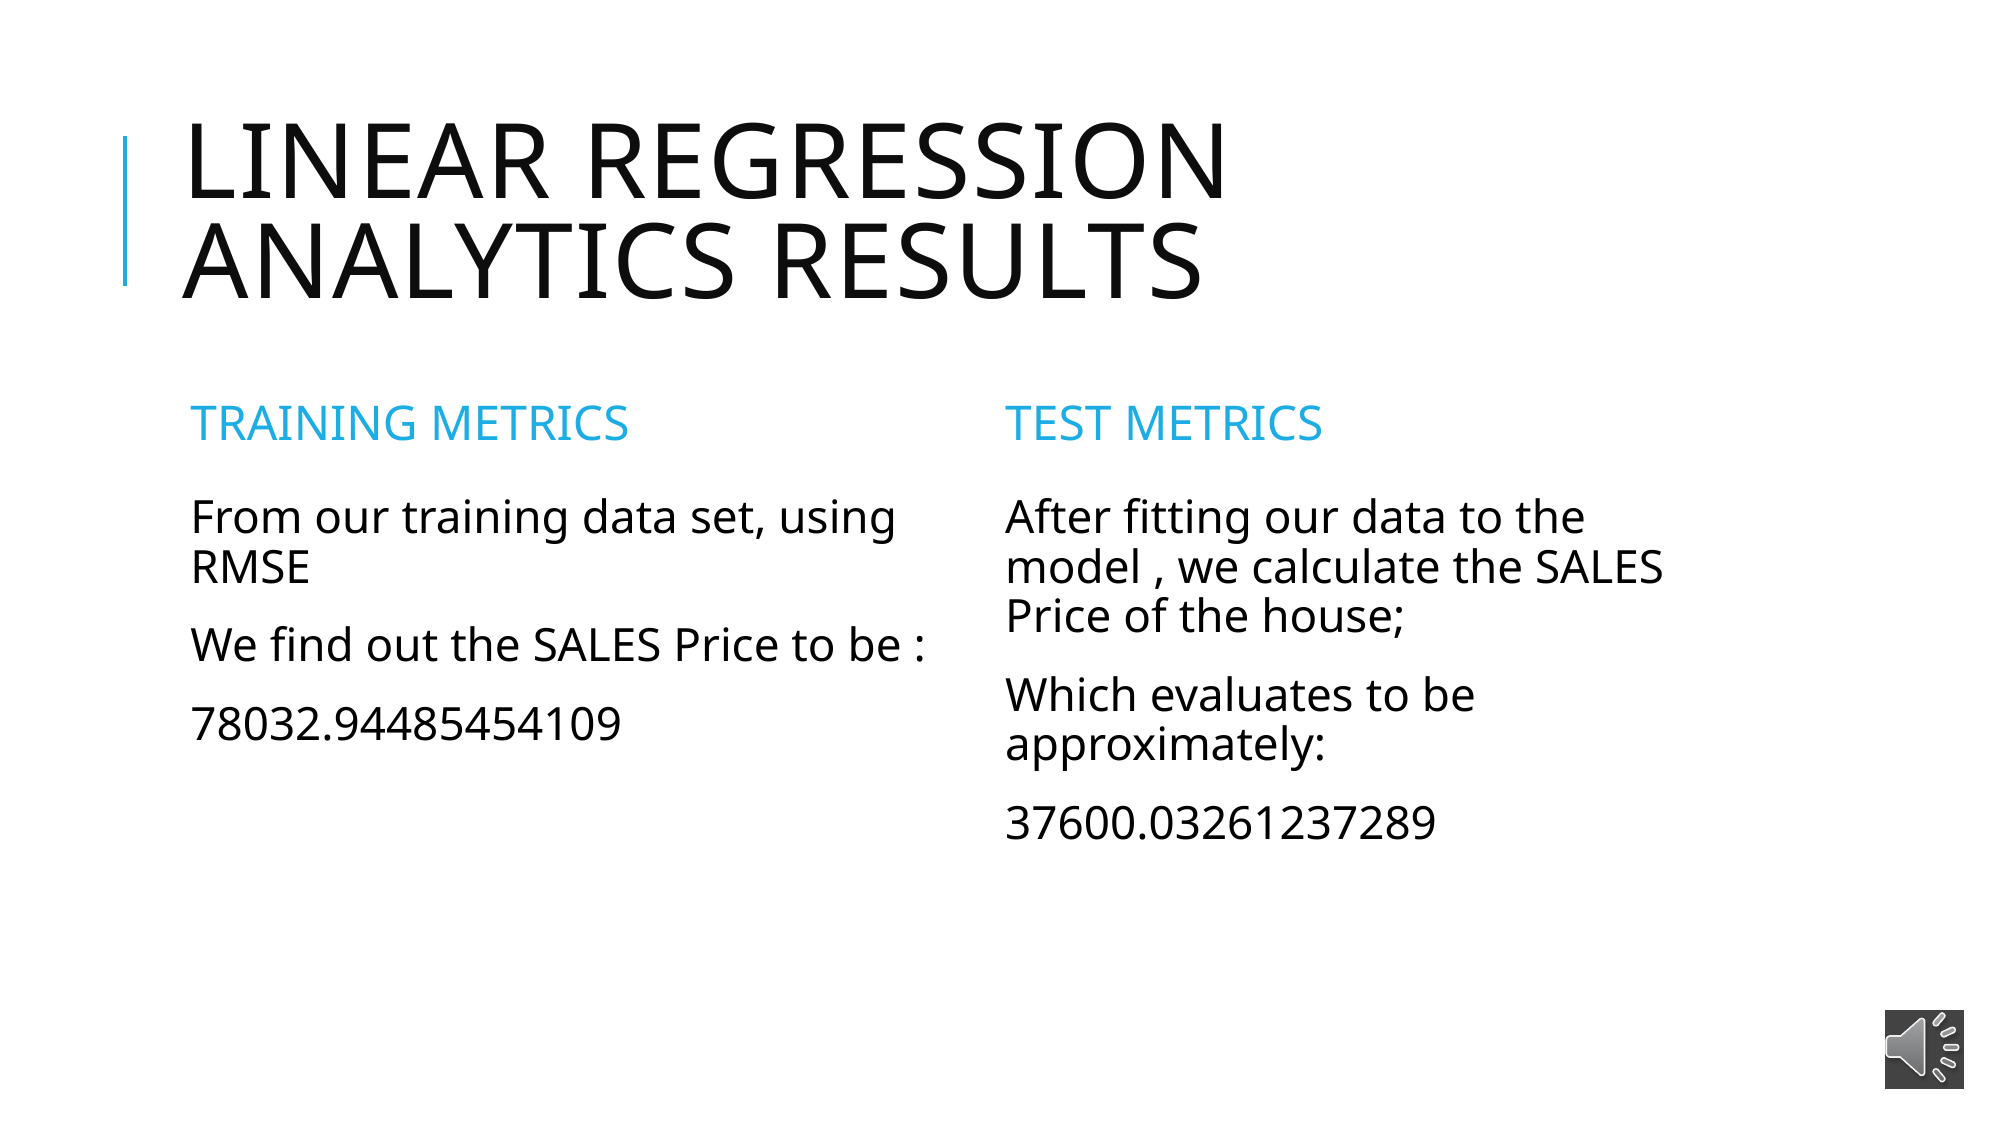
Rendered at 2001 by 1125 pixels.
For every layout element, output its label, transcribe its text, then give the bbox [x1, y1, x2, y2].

list TEST METRICS [982, 357, 1763, 486]
list TRAINING METRICS [168, 357, 948, 486]
list After fitting our data to the model , we calculate the SALES Price of the house; Which evaluates to be approximately: 37600.03261237289 [982, 486, 1763, 1035]
title Linear Regression ANALYTICS Results [168, 96, 1763, 342]
picture [1884, 1009, 1965, 1090]
list From our training data set, using RMSE We find out the SALES Price to be : 78032.94485454109 [168, 486, 948, 1035]
